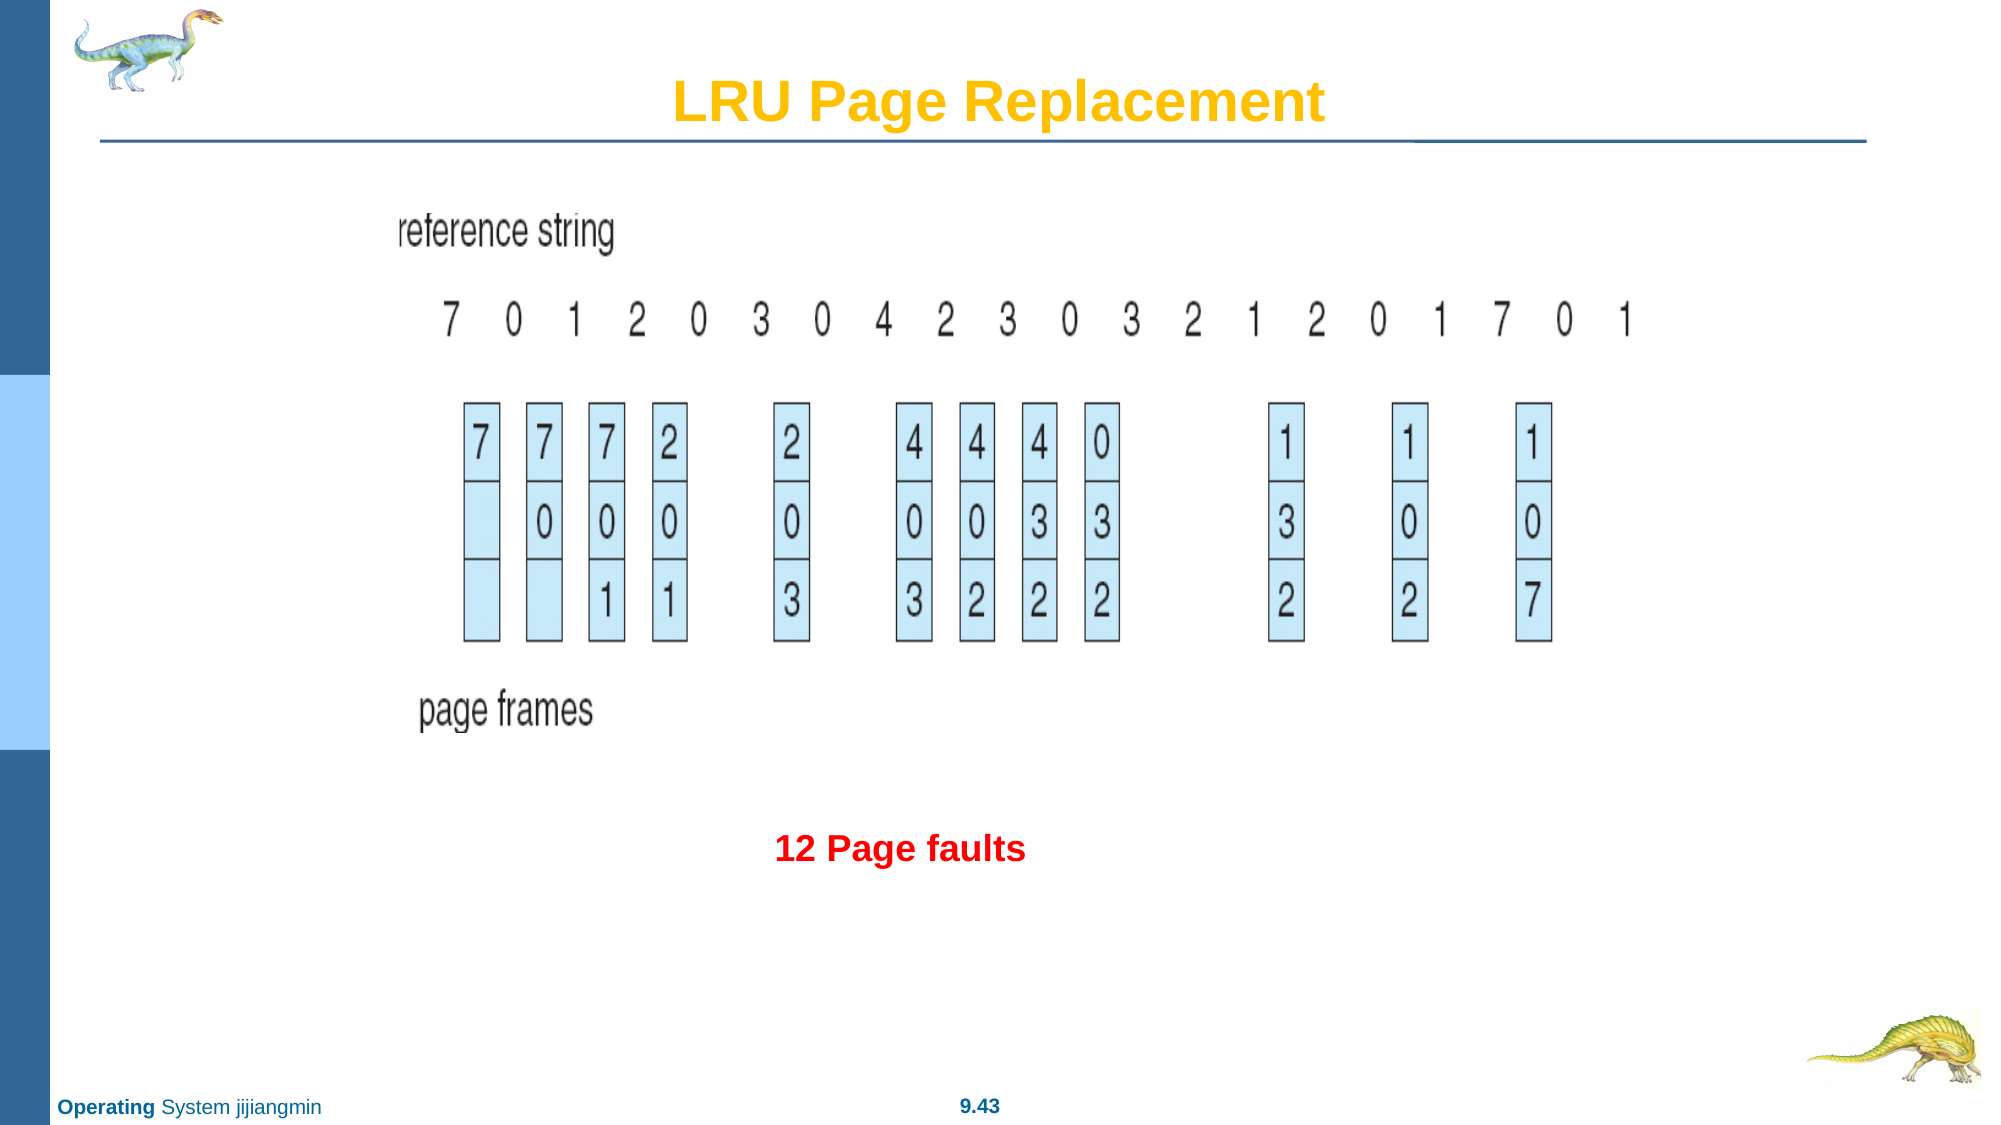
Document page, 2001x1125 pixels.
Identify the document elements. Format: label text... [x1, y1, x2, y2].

text_box 12 Page faults [505, 816, 1296, 877]
picture [399, 212, 1633, 733]
picture [1804, 1007, 1982, 1090]
picture [62, 0, 240, 101]
title LRU Page Replacement [99, 45, 1900, 141]
